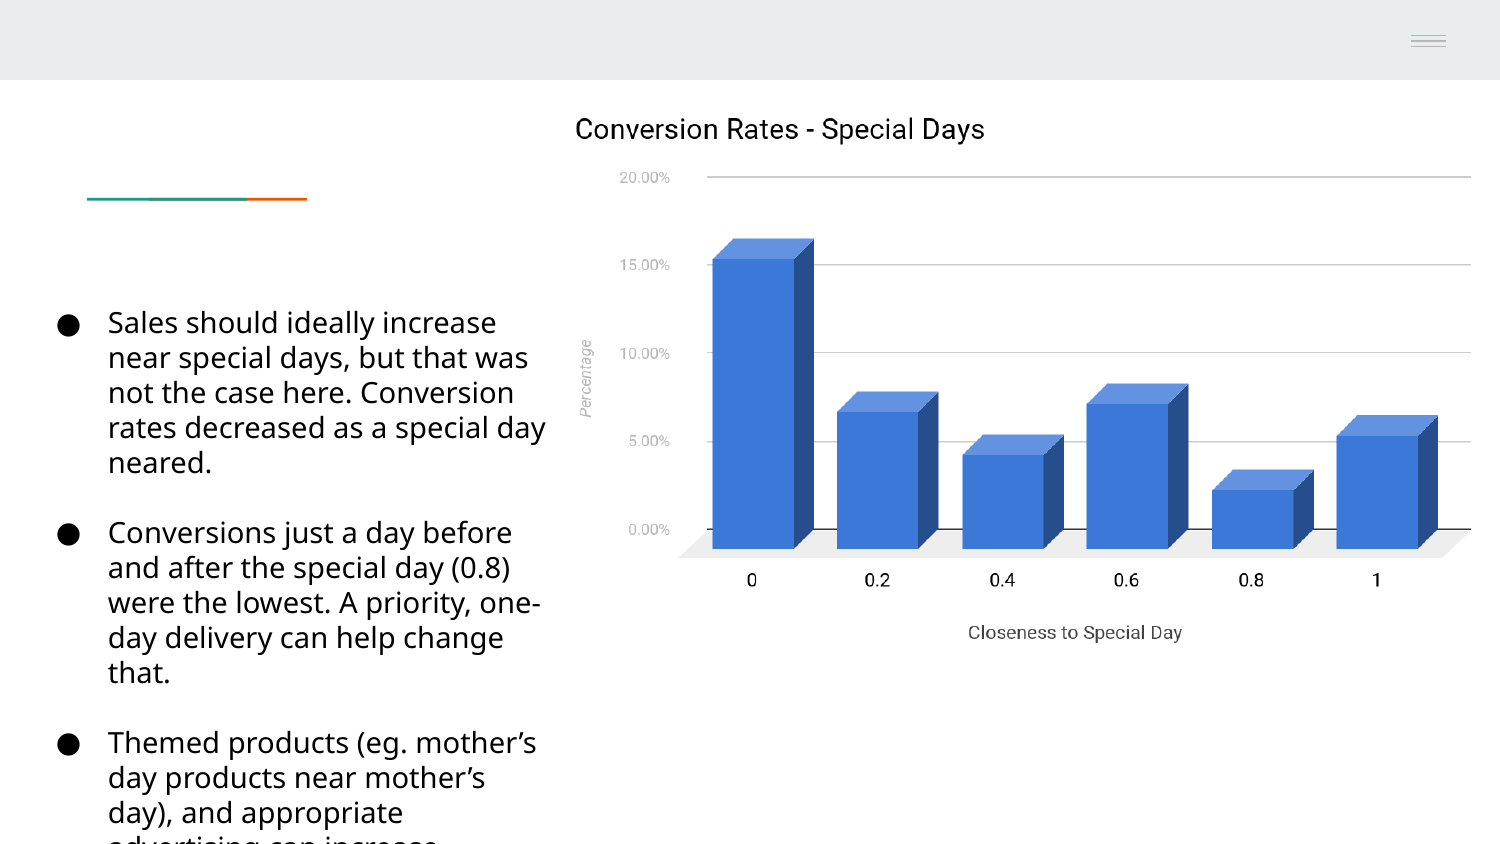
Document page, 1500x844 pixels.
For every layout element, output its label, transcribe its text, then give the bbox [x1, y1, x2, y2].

picture [545, 82, 1500, 673]
text_box Sales should ideally increase near special days, but that was not the case here. Conversion rates decreased as a special day neared. Conversions just a day before and after the special day (0.8) were the lowest. A priority, one-day delivery can help change that. Themed products (eg. mother’s day products near mother’s day), and appropriate advertising can increase conversions and sales. [18, 289, 569, 813]
